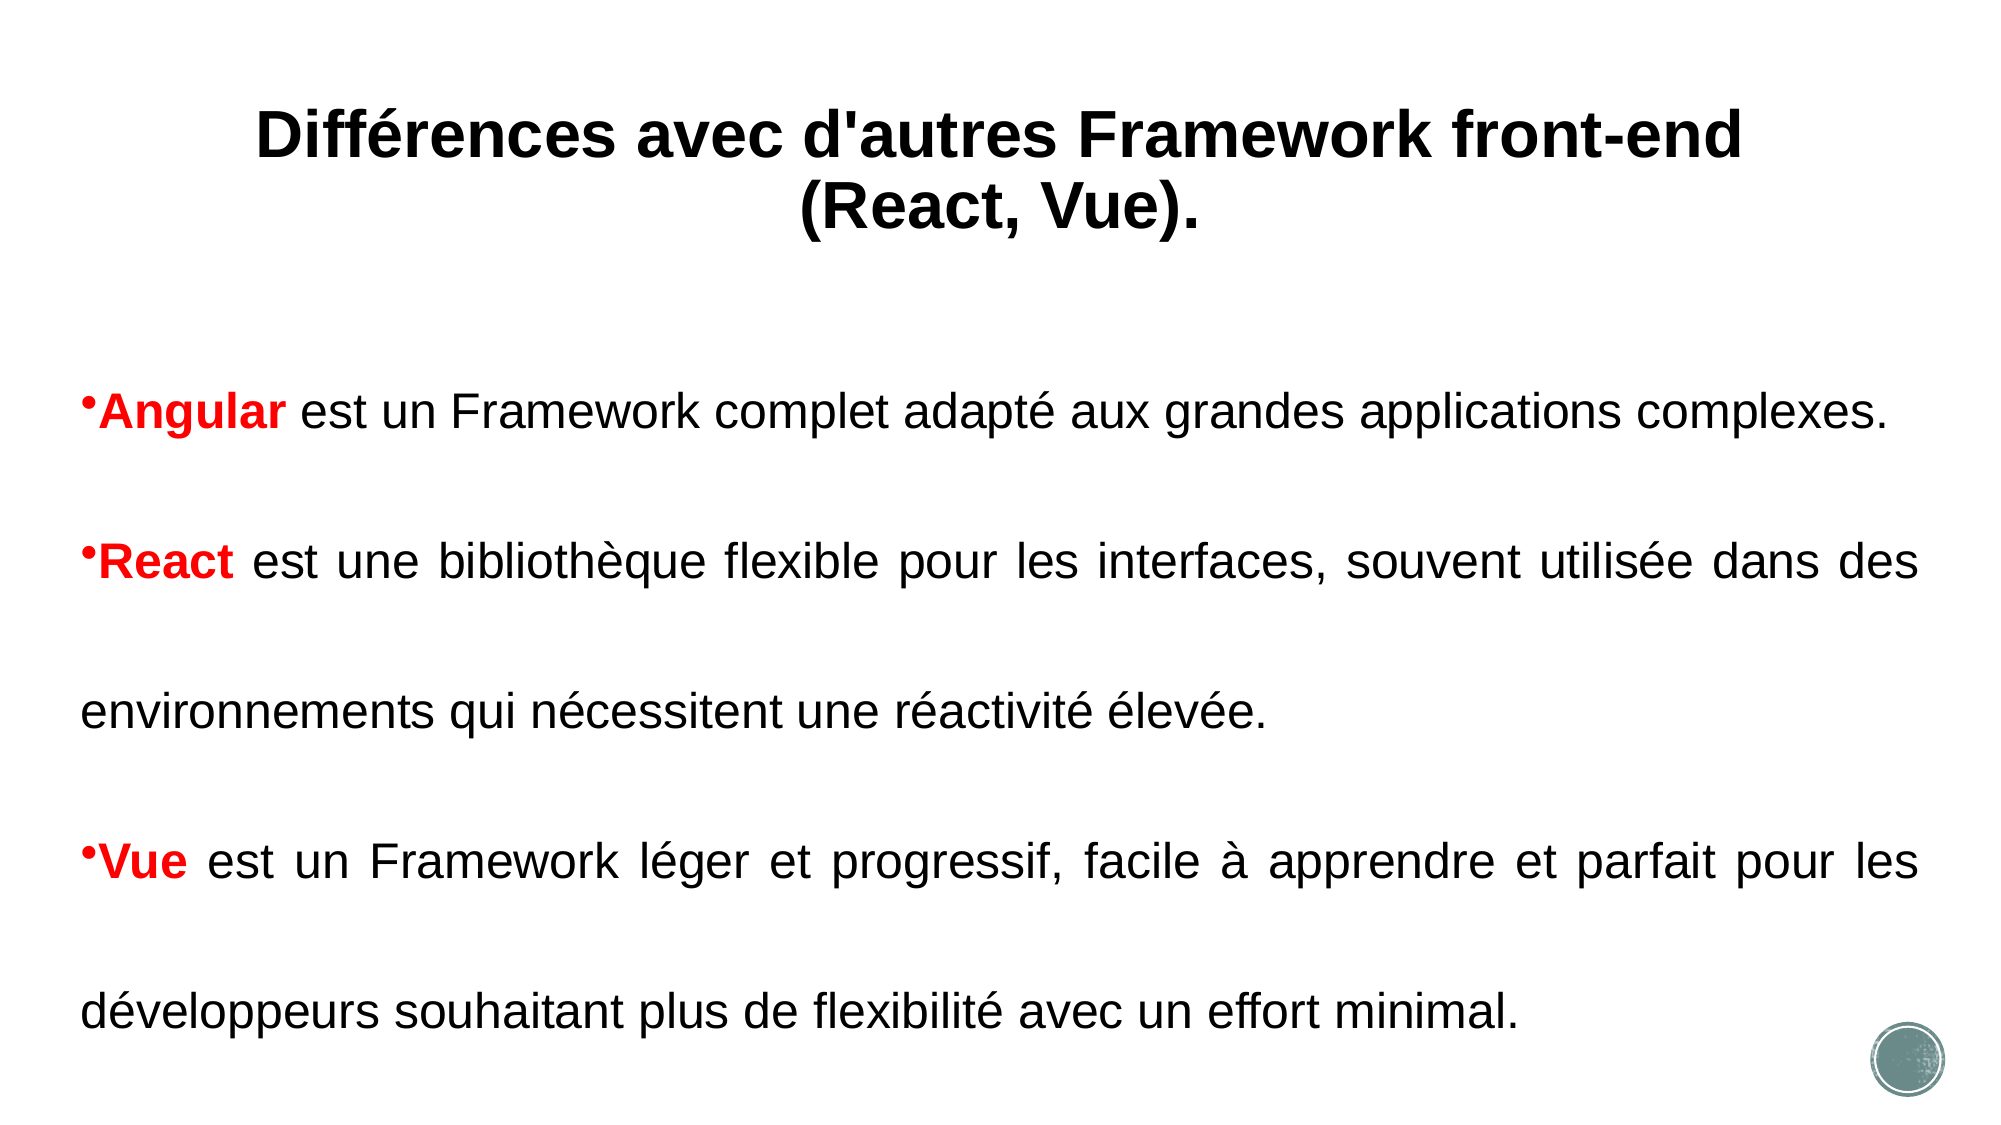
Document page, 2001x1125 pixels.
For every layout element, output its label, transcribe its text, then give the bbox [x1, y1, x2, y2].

list Angular est un Framework complet adapté aux grandes applications complexes. React est une bibliothèque flexible pour les interfaces, souvent utilisée dans des environnements qui nécessitent une réactivité élevée. Vue est un Framework léger et progressif, facile à apprendre et parfait pour les développeurs souhaitant plus de flexibilité avec un effort minimal. [65, 280, 1936, 1046]
title Différences avec d'autres Framework front-end (React, Vue). [175, 79, 1826, 280]
